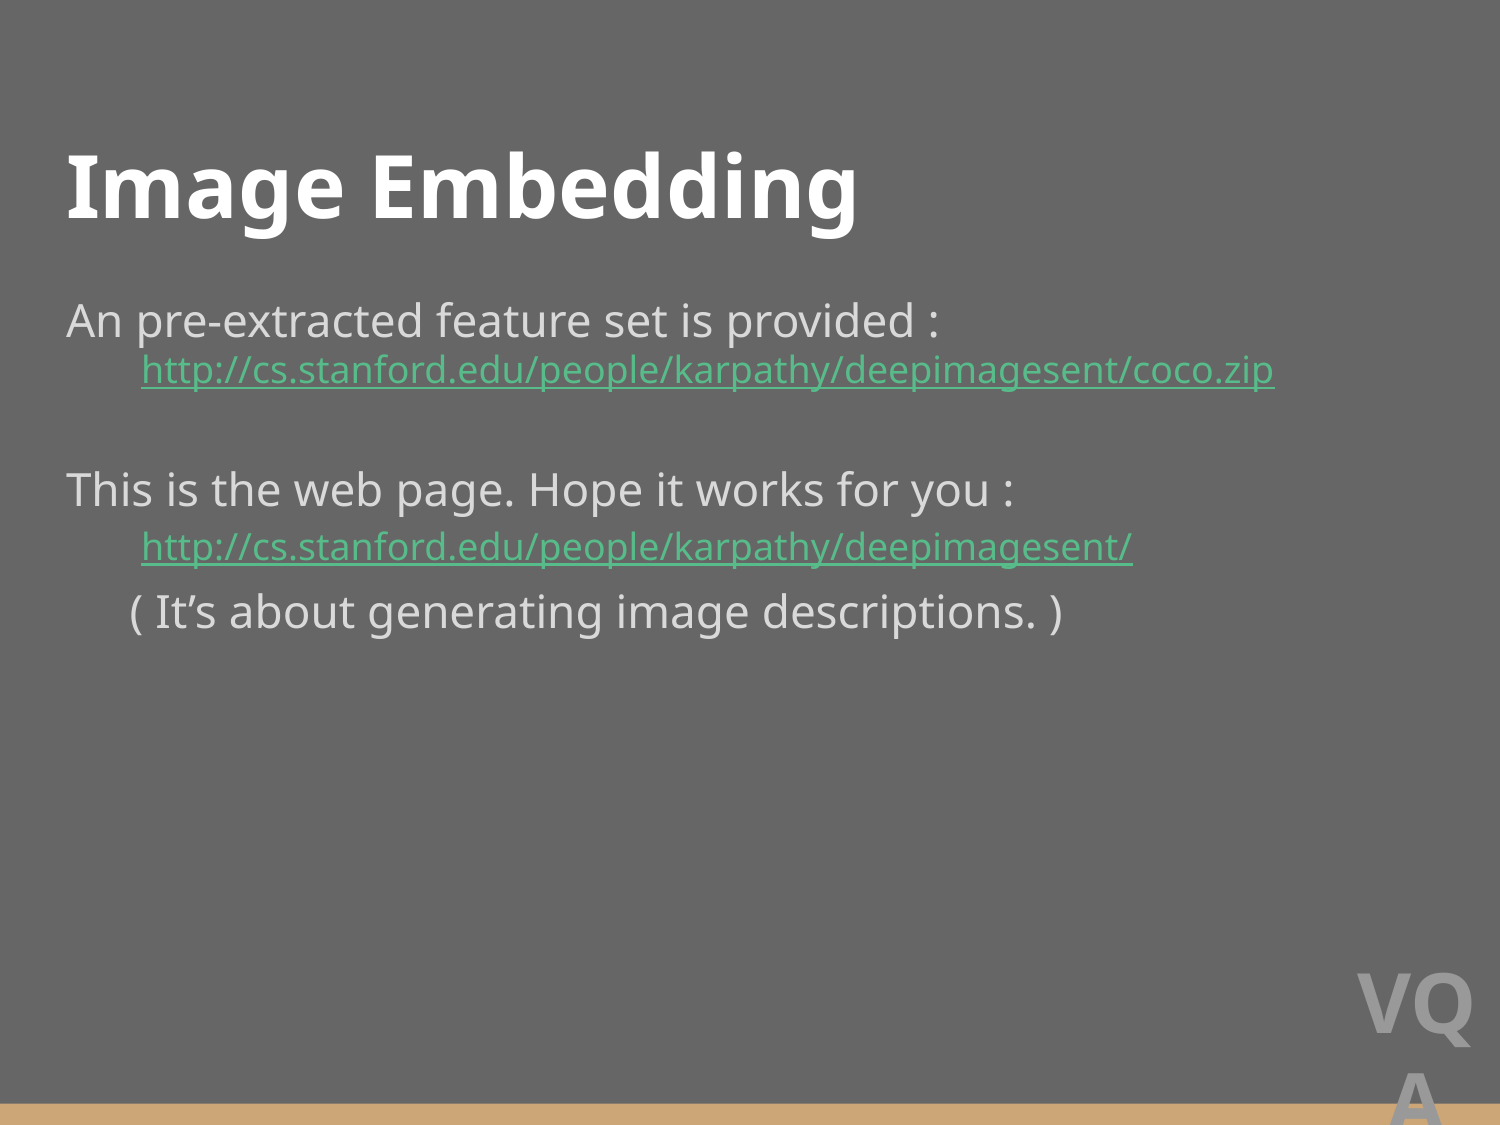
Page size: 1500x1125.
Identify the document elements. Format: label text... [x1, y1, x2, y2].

text_box VQA [1331, 981, 1500, 1119]
text_box Image Embedding [51, 69, 1449, 251]
text_box An pre-extracted feature set is provided : http://cs.stanford.edu/people/karpathy/deepimagesent/coco.zip This is the web page. Hope it works for you : http://cs.stanford.edu/people/karpathy/deepimagesent/ ( It’s about generating image descriptions. ) [51, 267, 1449, 1002]
